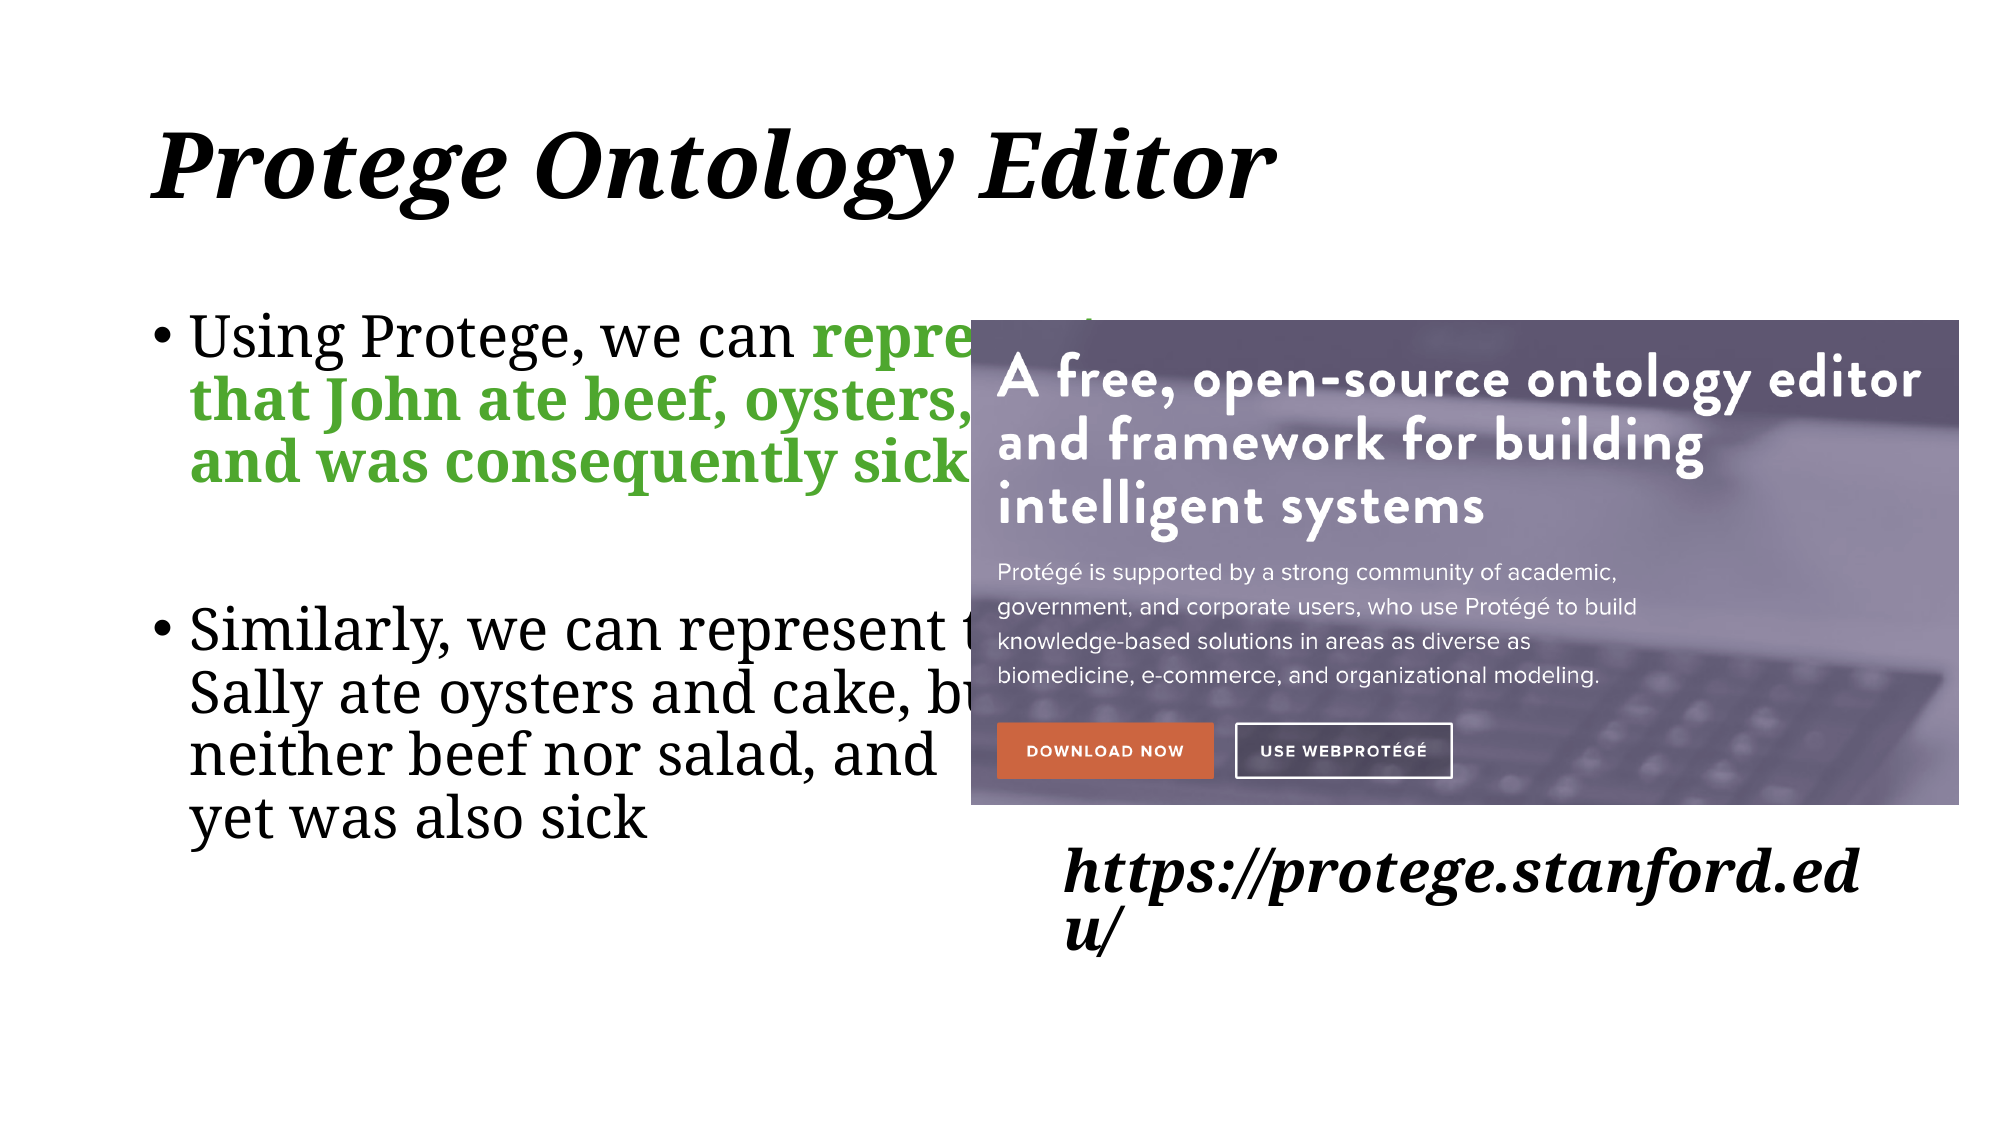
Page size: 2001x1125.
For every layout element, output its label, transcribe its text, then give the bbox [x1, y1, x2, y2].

picture [971, 319, 1959, 805]
title Protege Ontology Editor [137, 59, 1863, 278]
text_box https://protege.stanford.edu/ [1048, 826, 1881, 1061]
list Using Protege, we can represent that John ate beef, oysters, etc. and was consequently sick Similarly, we can represent that Sally ate oysters and cake, but neither beef nor salad, and yet was also sick [137, 299, 1863, 1088]
